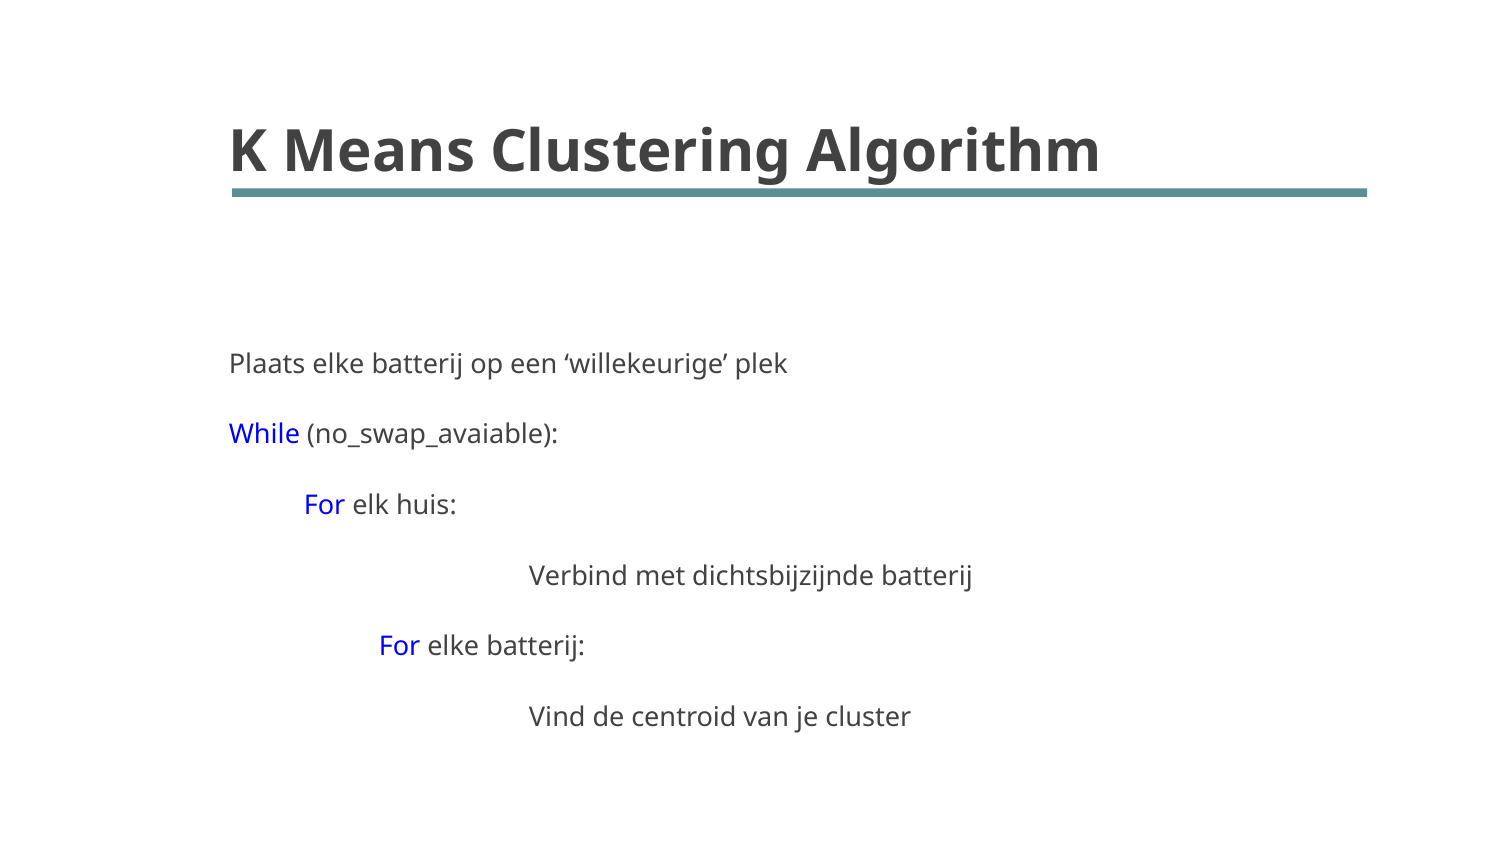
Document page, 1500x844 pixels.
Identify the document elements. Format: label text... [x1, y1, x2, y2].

title K Means Clustering Algorithm [213, 98, 1368, 263]
text_box [232, 188, 1368, 197]
list Plaats elke batterij op een ‘willekeurige’ plek While (no_swap_avaiable): For elk huis: Verbind met dichtsbijzijnde batterij For elke batterij: Vind de centroid van je cluster [213, 326, 1368, 744]
